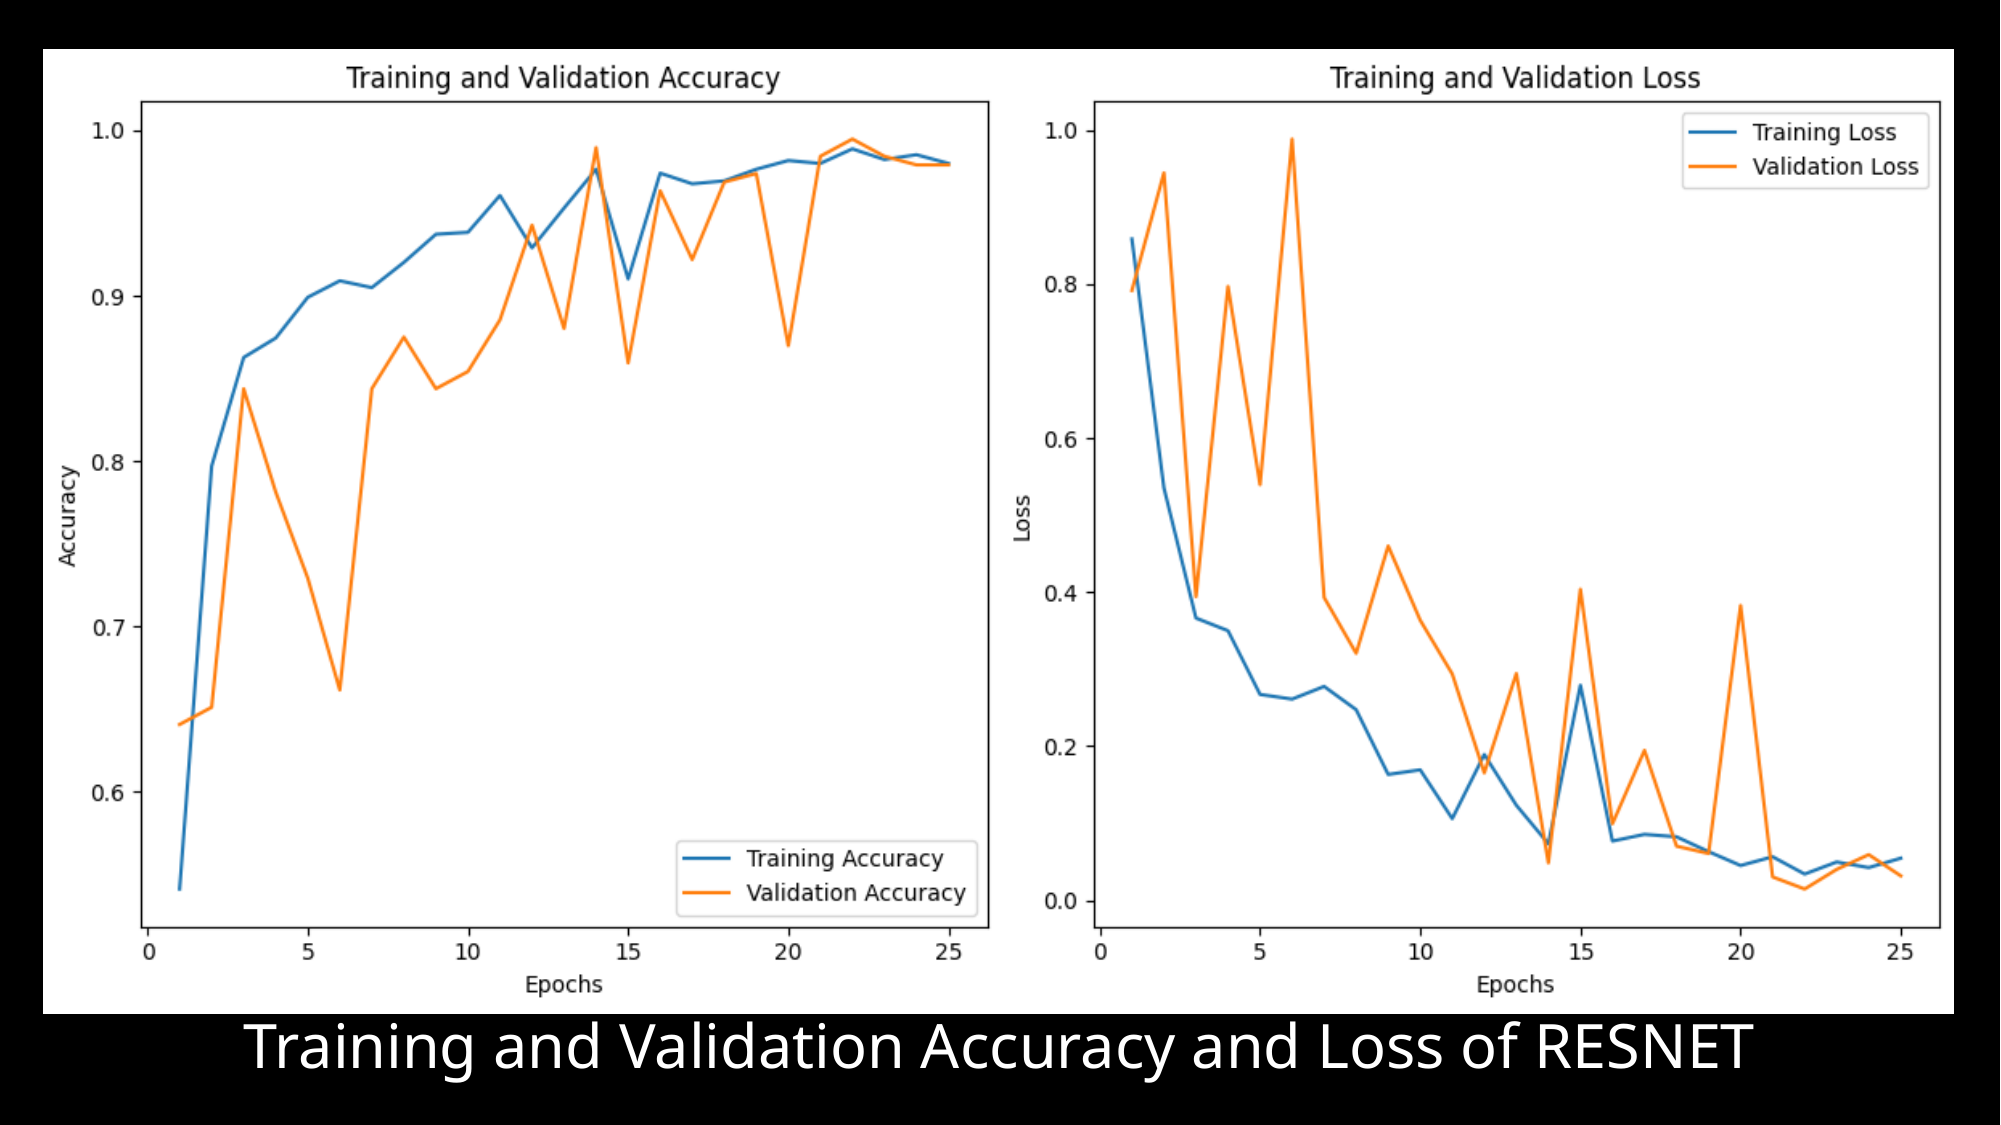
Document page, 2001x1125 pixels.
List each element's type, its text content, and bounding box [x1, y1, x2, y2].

title Training and Validation Accuracy and Loss of RESNET [105, 1014, 1895, 1090]
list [43, 49, 1954, 1014]
